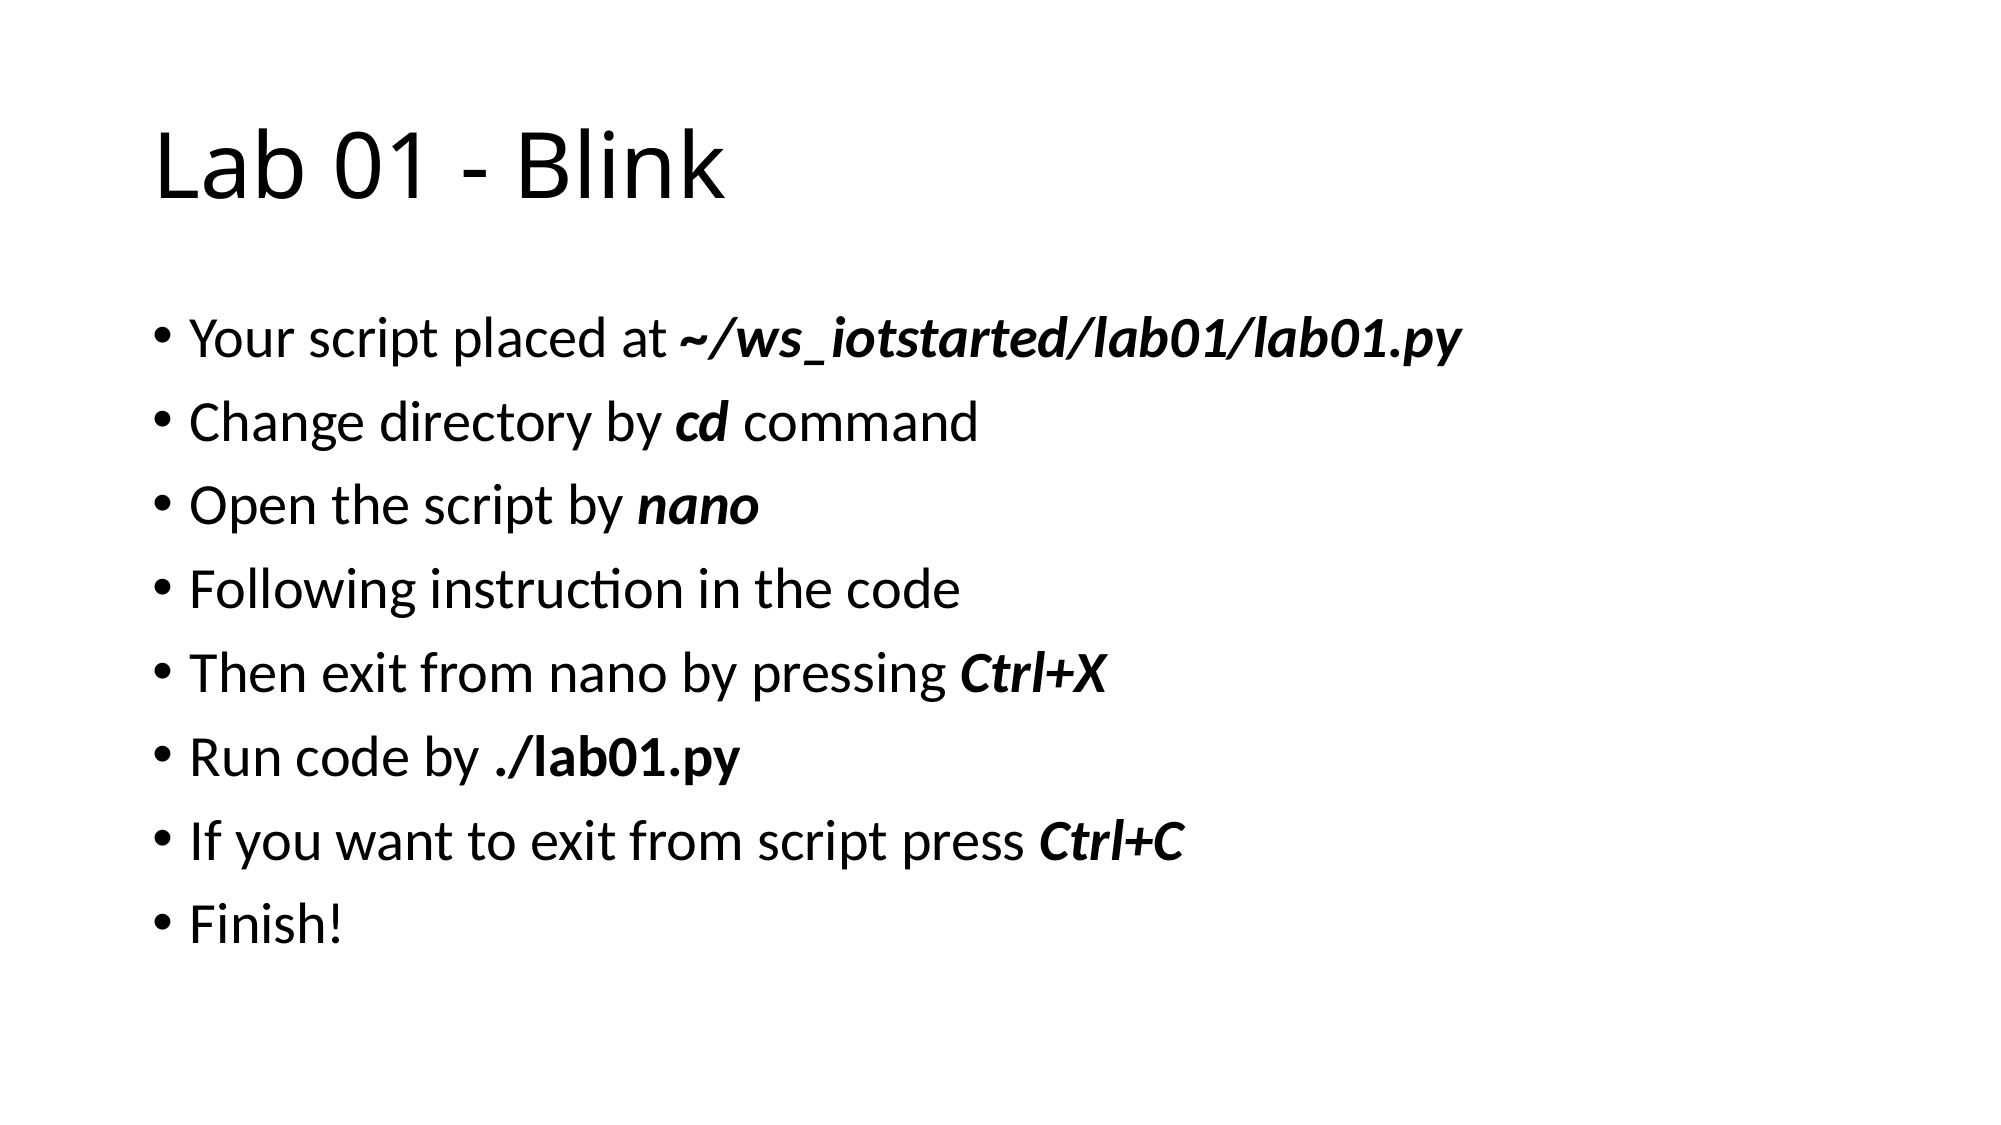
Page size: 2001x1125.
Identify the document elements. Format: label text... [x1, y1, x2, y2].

list Your script placed at ~/ws_iotstarted/lab01/lab01.py Change directory by cd command Open the script by nano Following instruction in the code Then exit from nano by pressing Ctrl+X Run code by ./lab01.py If you want to exit from script press Ctrl+C Finish! [137, 299, 1863, 1014]
title Lab 01 - Blink [137, 59, 1863, 278]
